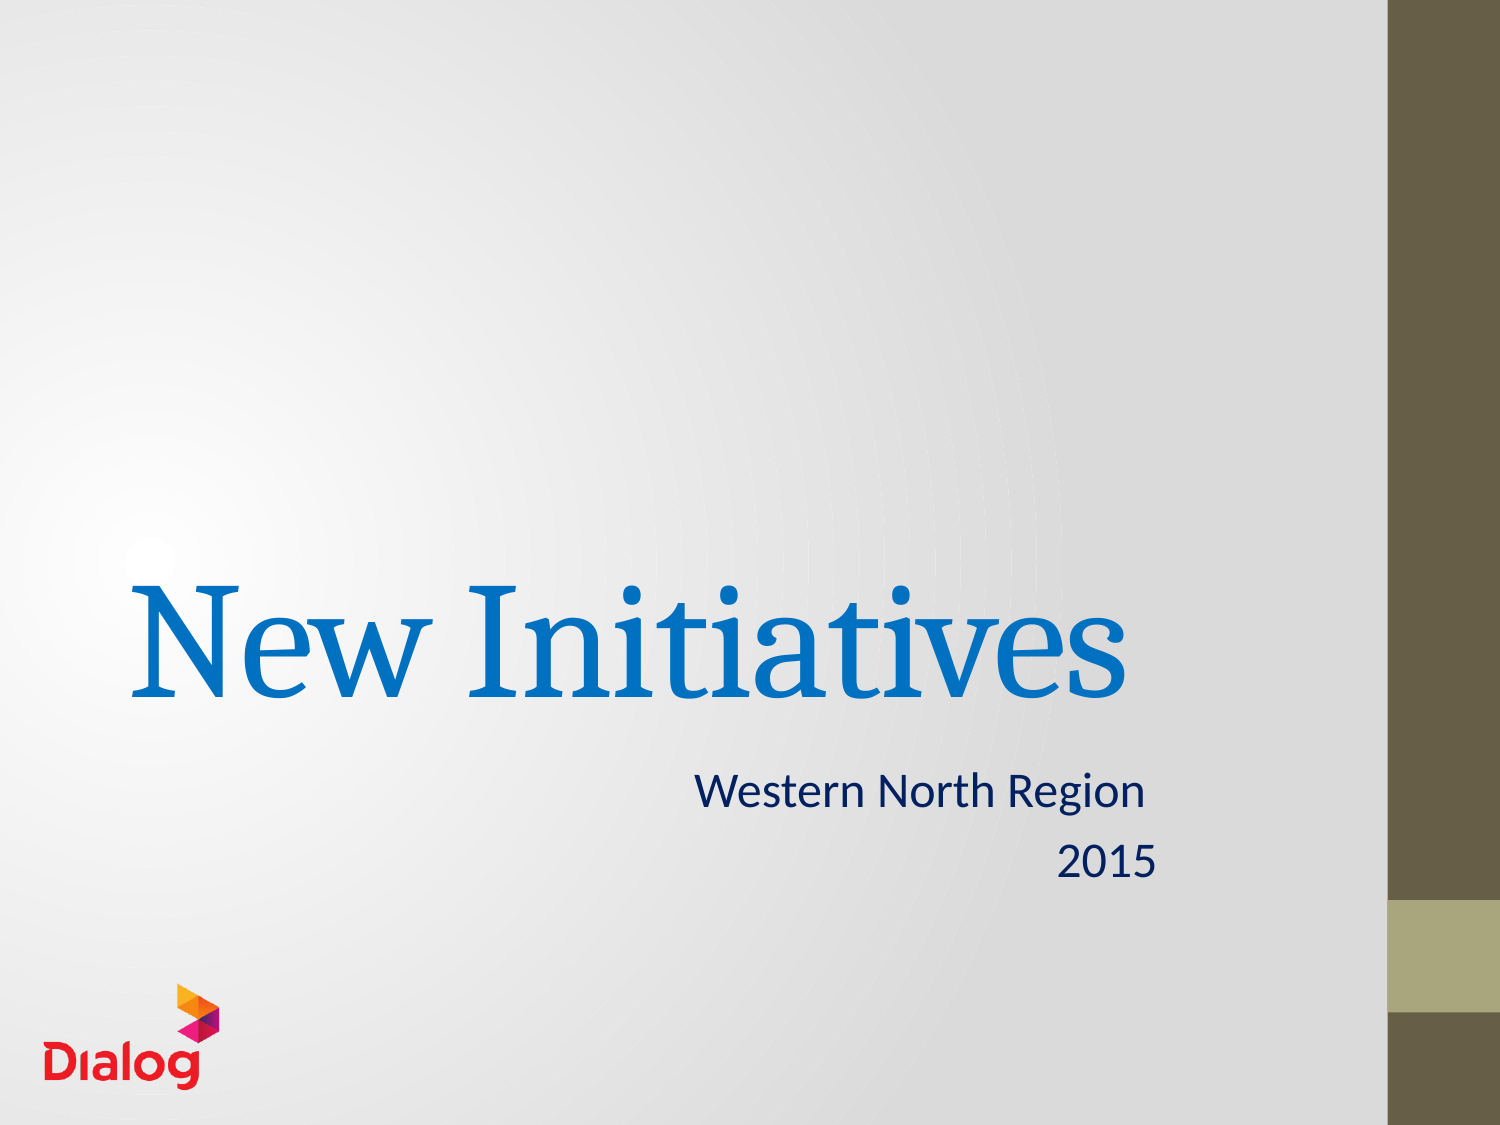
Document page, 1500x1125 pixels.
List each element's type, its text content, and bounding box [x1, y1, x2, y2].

title New Initiatives [112, 312, 1350, 738]
picture [36, 979, 226, 1093]
subtitle Western North Region 2015 [112, 750, 1173, 925]
